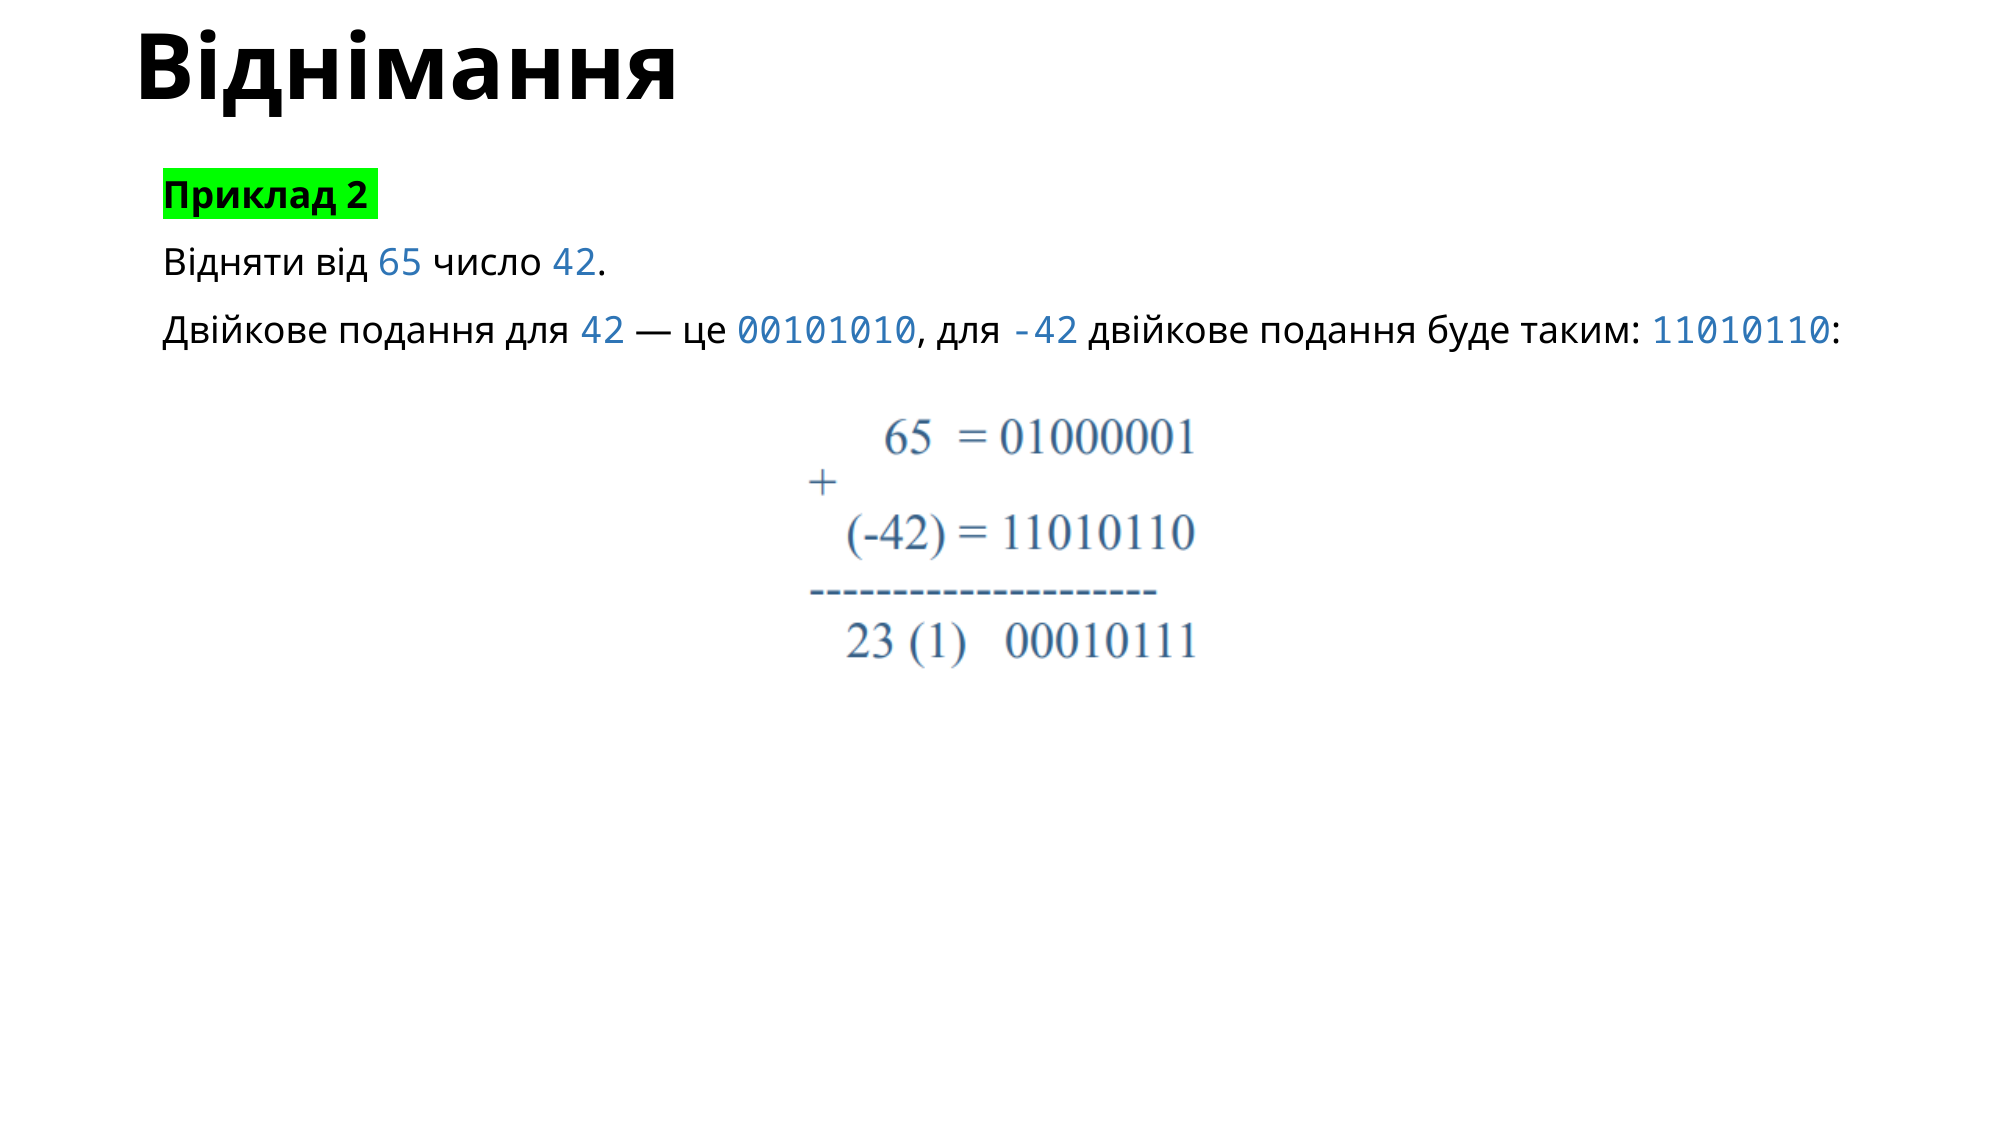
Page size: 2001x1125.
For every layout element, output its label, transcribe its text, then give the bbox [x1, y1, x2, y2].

title Віднімання [0, 0, 2000, 140]
list Приклад 2 Відняти від 65 число 42. Двійкове подання для 42 — це 00101010, для -42 двійкове подання буде таким: 11010110: [0, 140, 2000, 1125]
picture [789, 391, 1211, 681]
